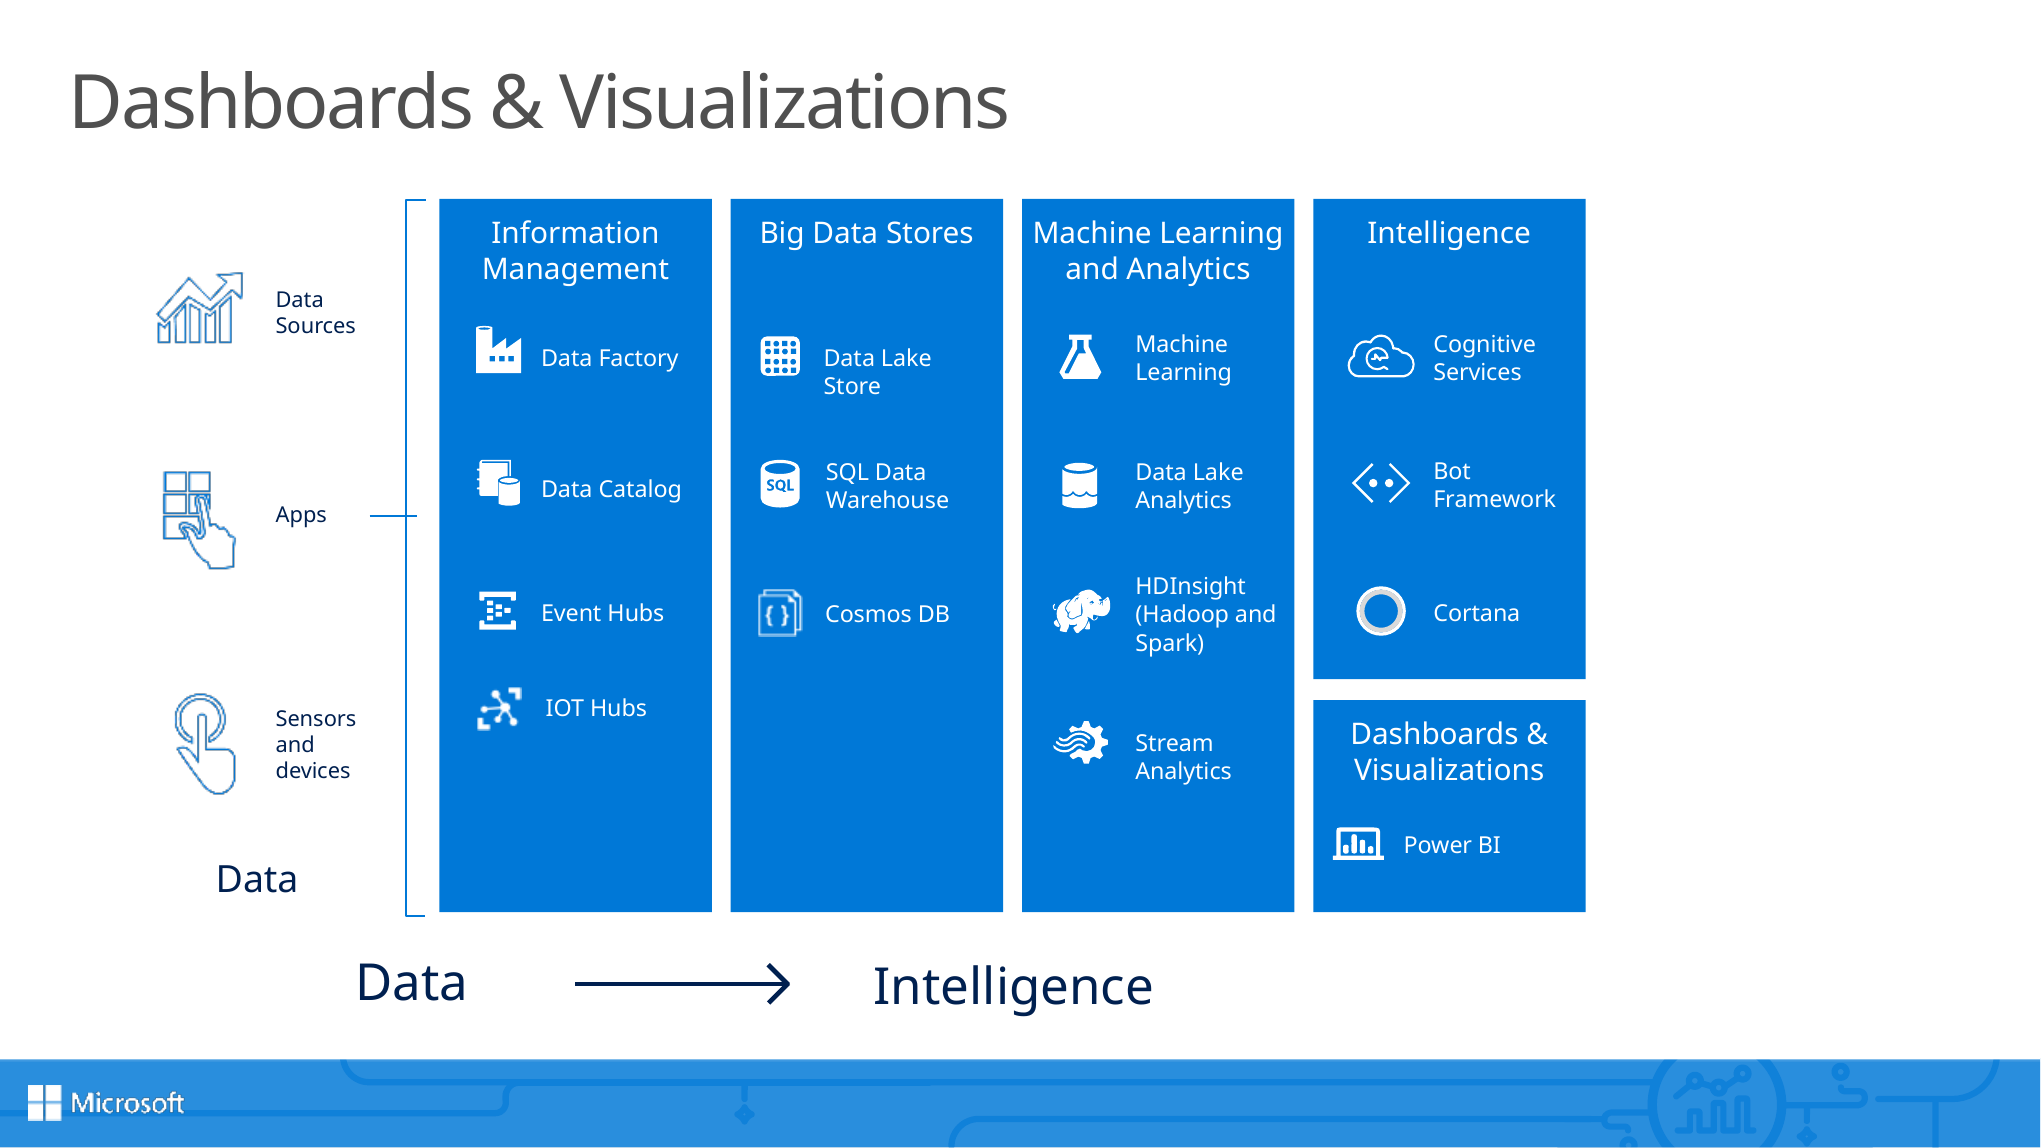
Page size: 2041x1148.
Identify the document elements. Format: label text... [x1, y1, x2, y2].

title Dashboards & Visualizations [45, 48, 1996, 199]
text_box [134, 198, 1618, 1014]
